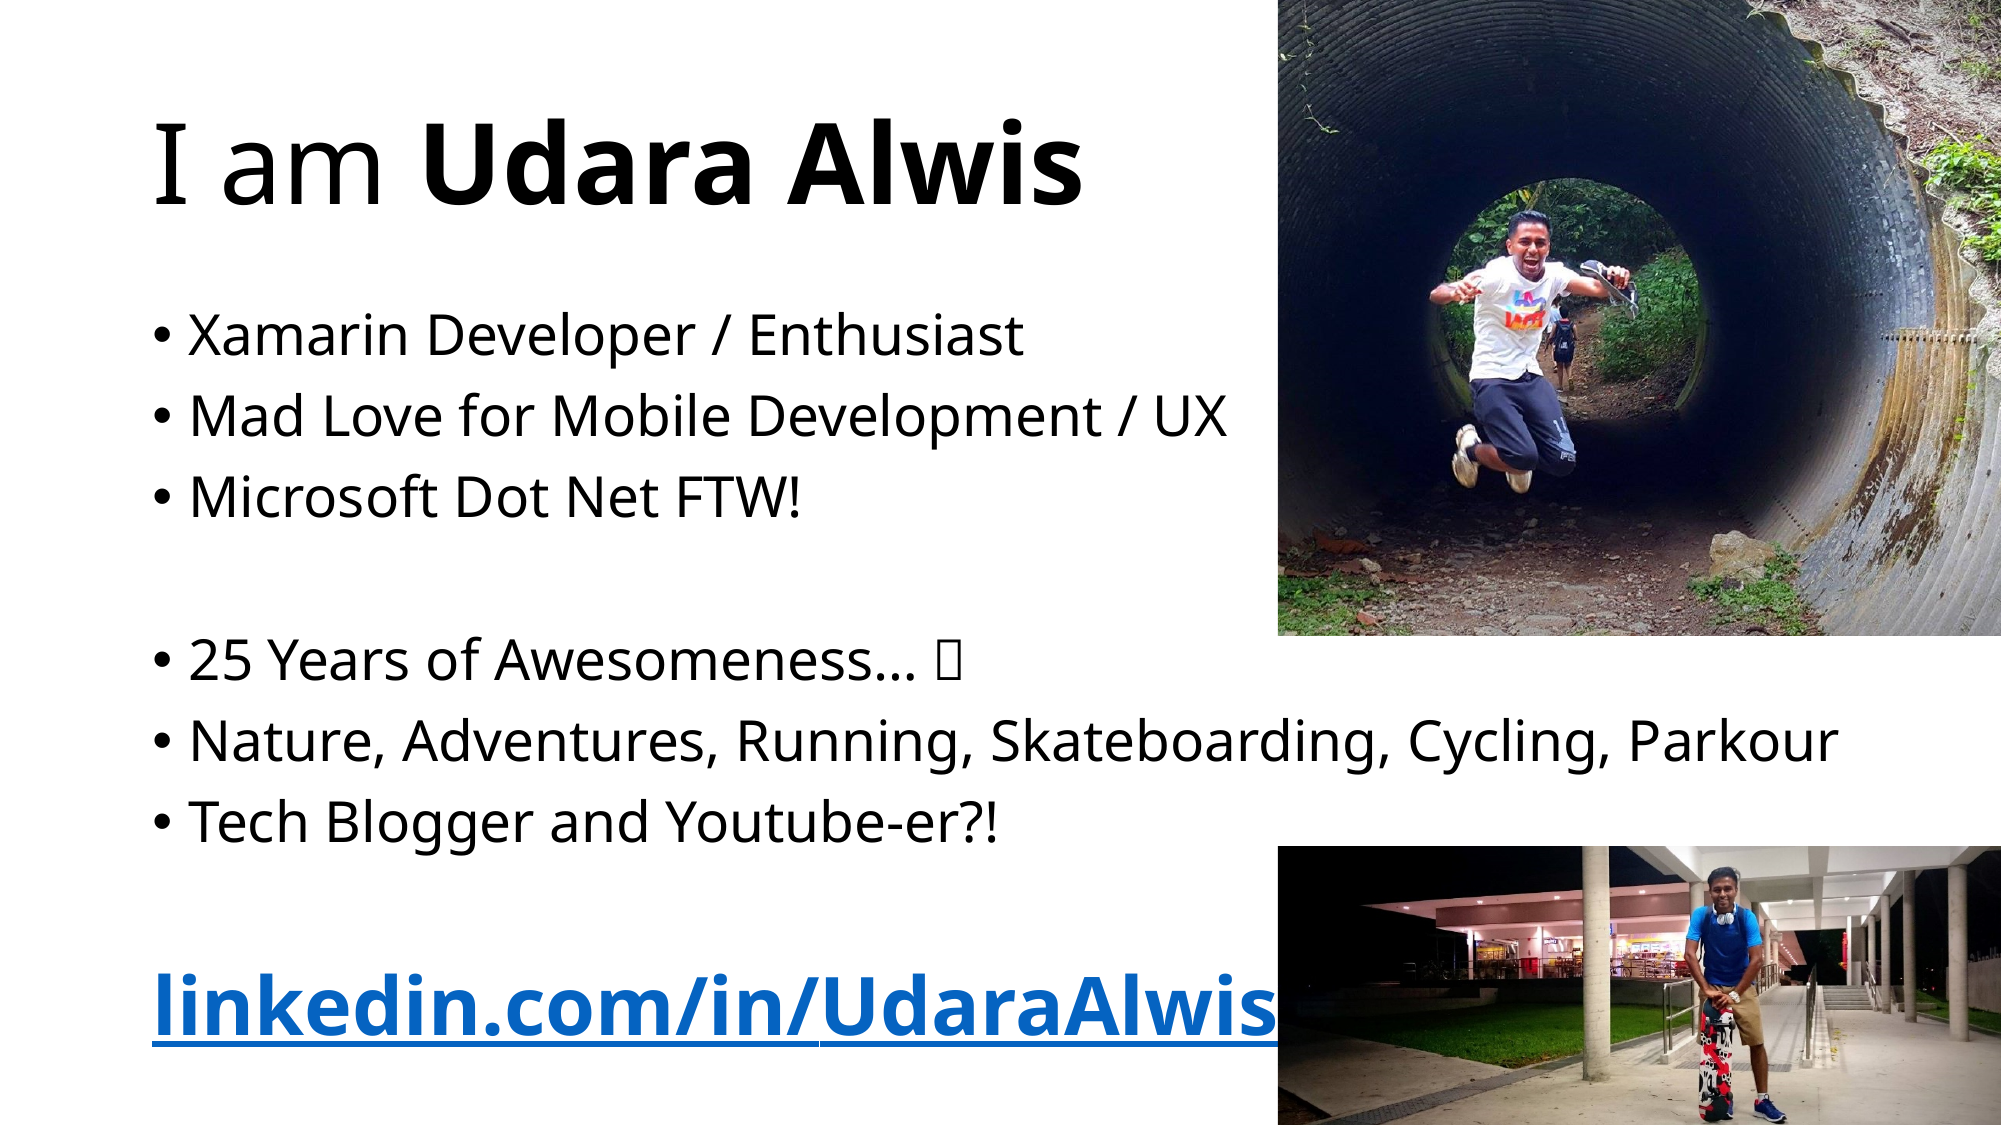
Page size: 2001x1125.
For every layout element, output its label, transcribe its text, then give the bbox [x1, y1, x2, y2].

picture [1277, 0, 2001, 638]
picture [1277, 846, 2001, 1125]
list Xamarin Developer / Enthusiast Mad Love for Mobile Development / UX Microsoft Dot Net FTW! 25 Years of Awesomeness…  Nature, Adventures, Running, Skateboarding, Cycling, Parkour Tech Blogger and Youtube-er?! linkedin.com/in/UdaraAlwis [137, 299, 1863, 1111]
title I am Udara Alwis [137, 59, 1277, 278]
